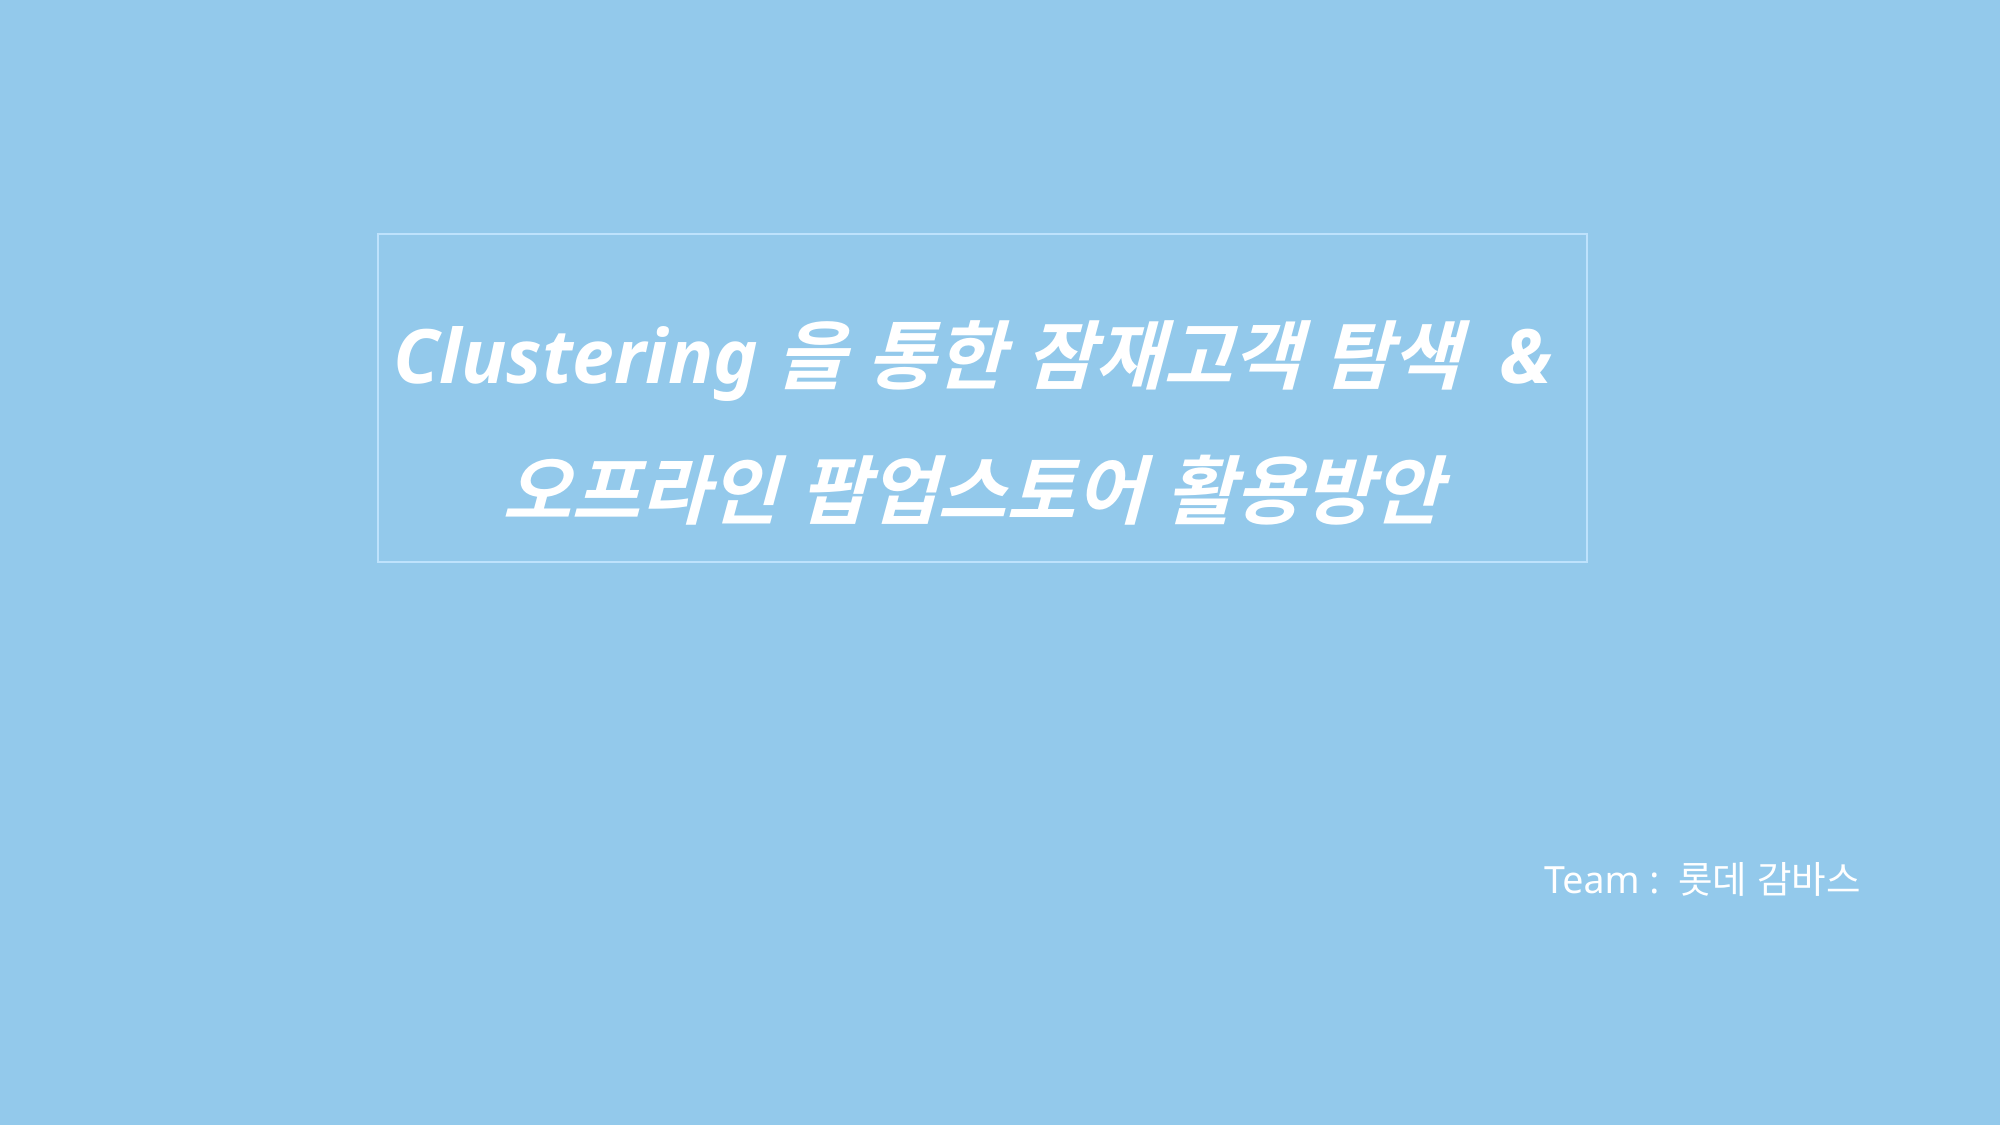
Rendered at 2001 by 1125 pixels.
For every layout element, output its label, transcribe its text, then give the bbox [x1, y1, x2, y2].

text_box Team : 롯데 감바스 [1529, 848, 1923, 908]
text_box Clustering을 통한 잠재고객 탐색 & 오프라인 팝업스토어 활용방안 [377, 233, 1588, 563]
